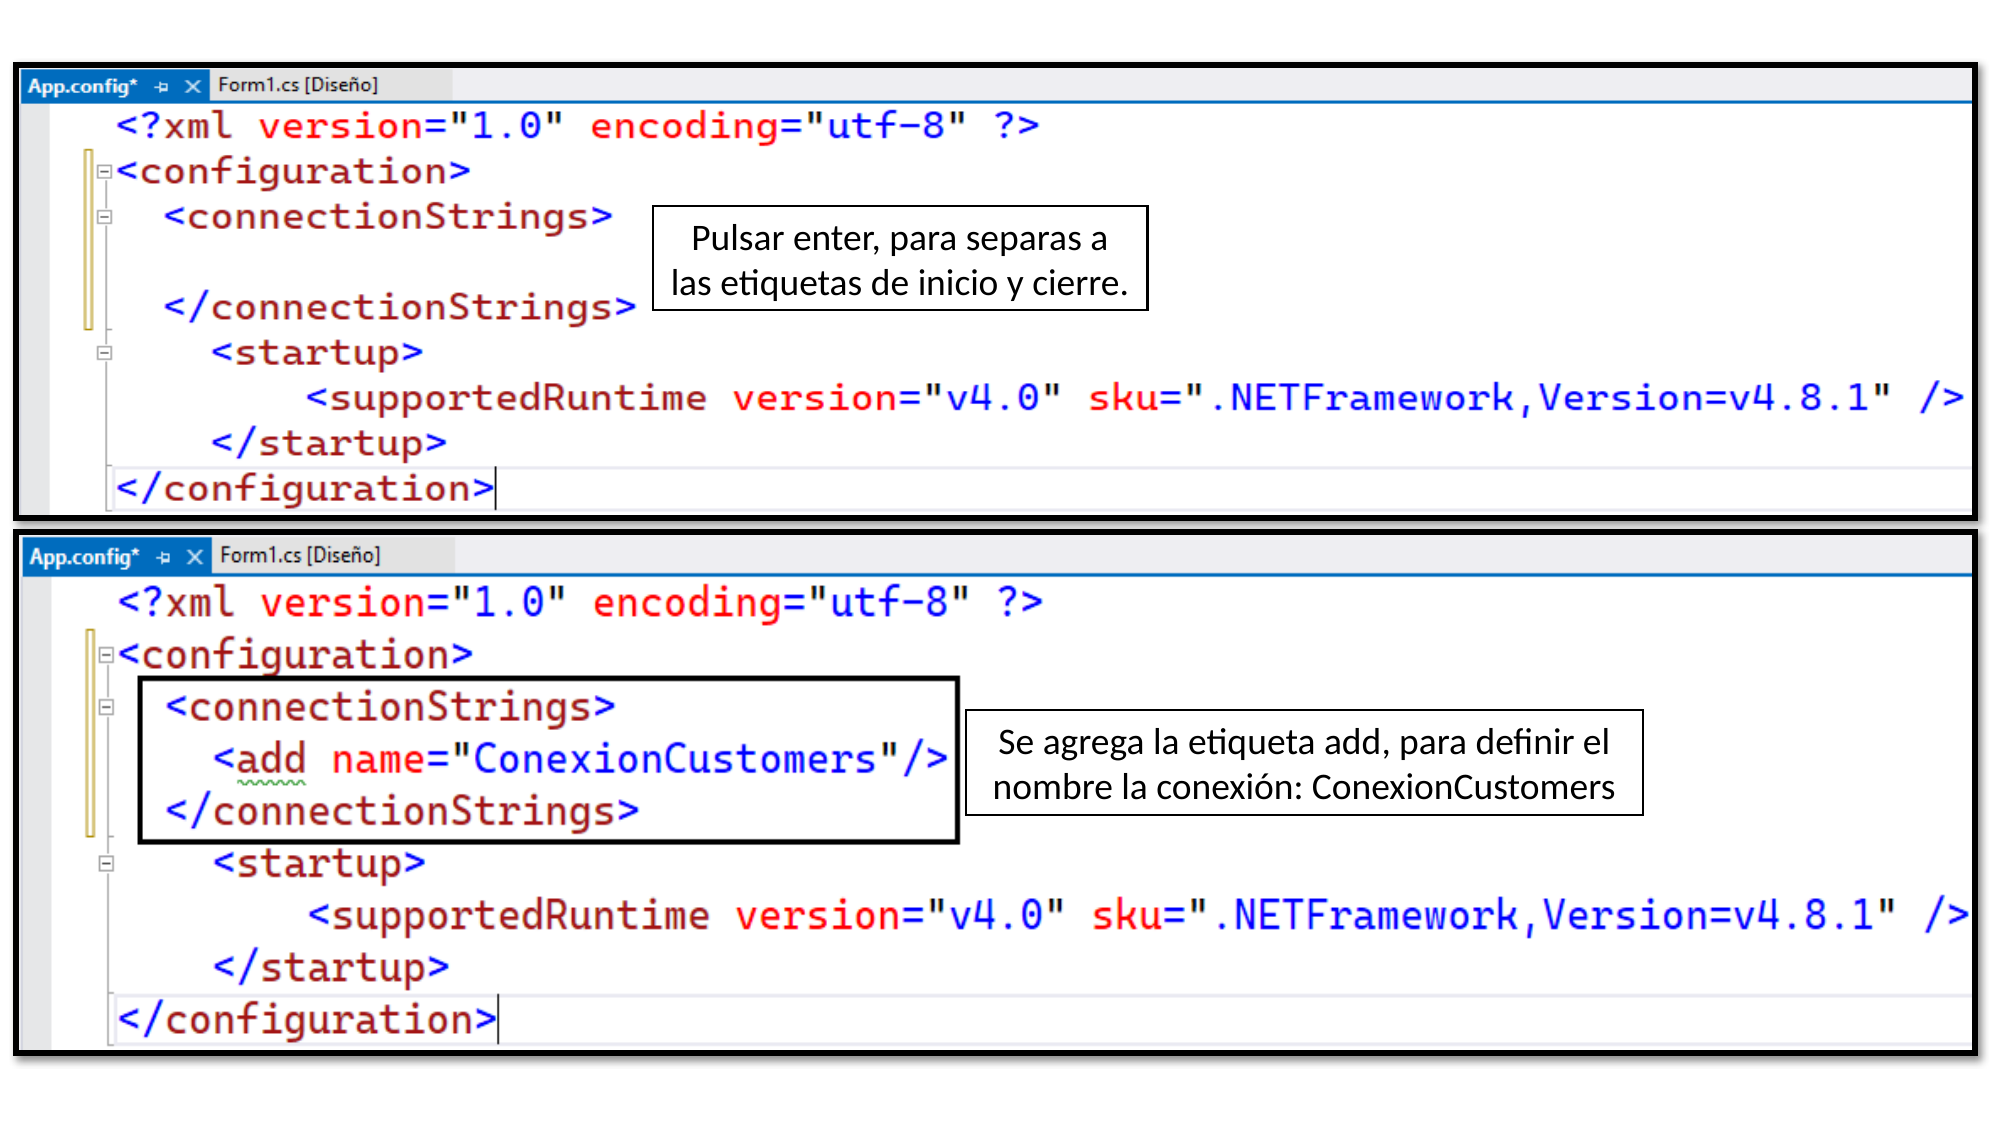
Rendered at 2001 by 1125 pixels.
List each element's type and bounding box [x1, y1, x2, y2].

picture [18, 534, 1972, 1050]
picture [18, 68, 1972, 516]
